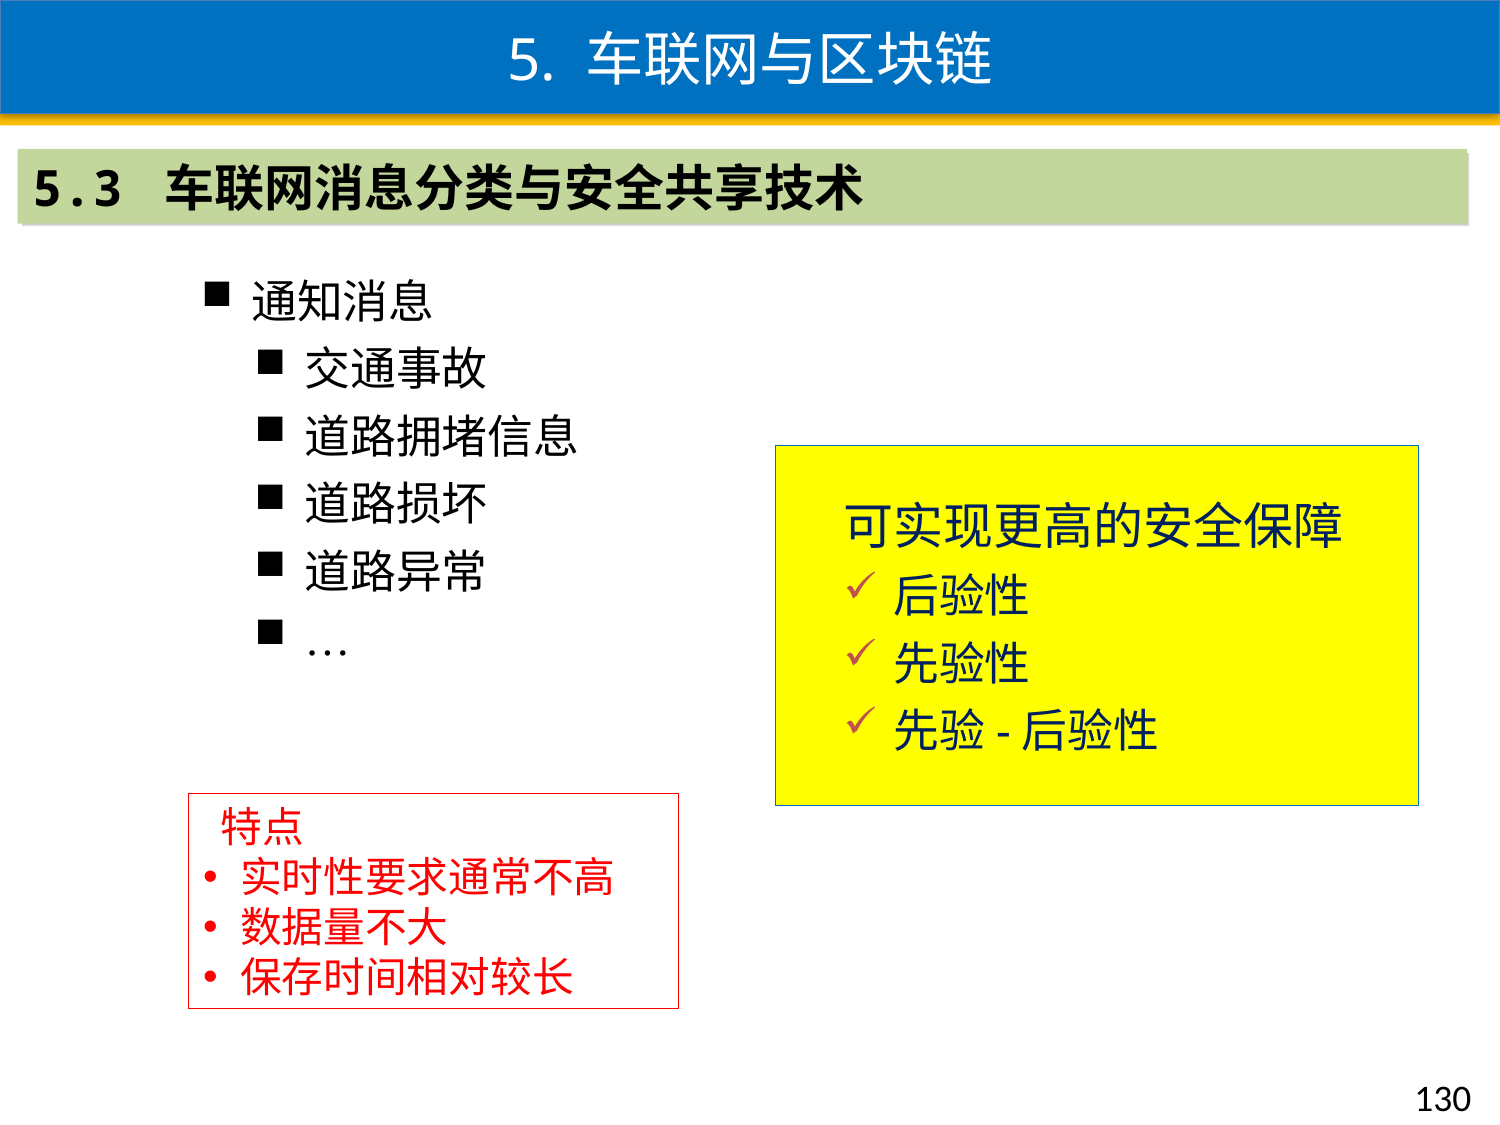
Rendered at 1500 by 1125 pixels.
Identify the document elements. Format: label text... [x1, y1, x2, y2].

text_box 通知消息 交通事故 道路拥堵信息 道路损坏 道路异常 … [186, 265, 639, 786]
text_box 5. 车联网与区块链 [0, 0, 1500, 114]
text_box 可实现更高的安全保障 后验性 先验性 先验-后验性 [775, 445, 1419, 806]
text_box 5.3 车联网消息分类与安全共享技术 [17, 148, 1467, 224]
text_box 特点 实时性要求通常不高 数据量不大 保存时间相对较长 [188, 793, 679, 1009]
text_box 130 [1399, 1066, 1499, 1125]
